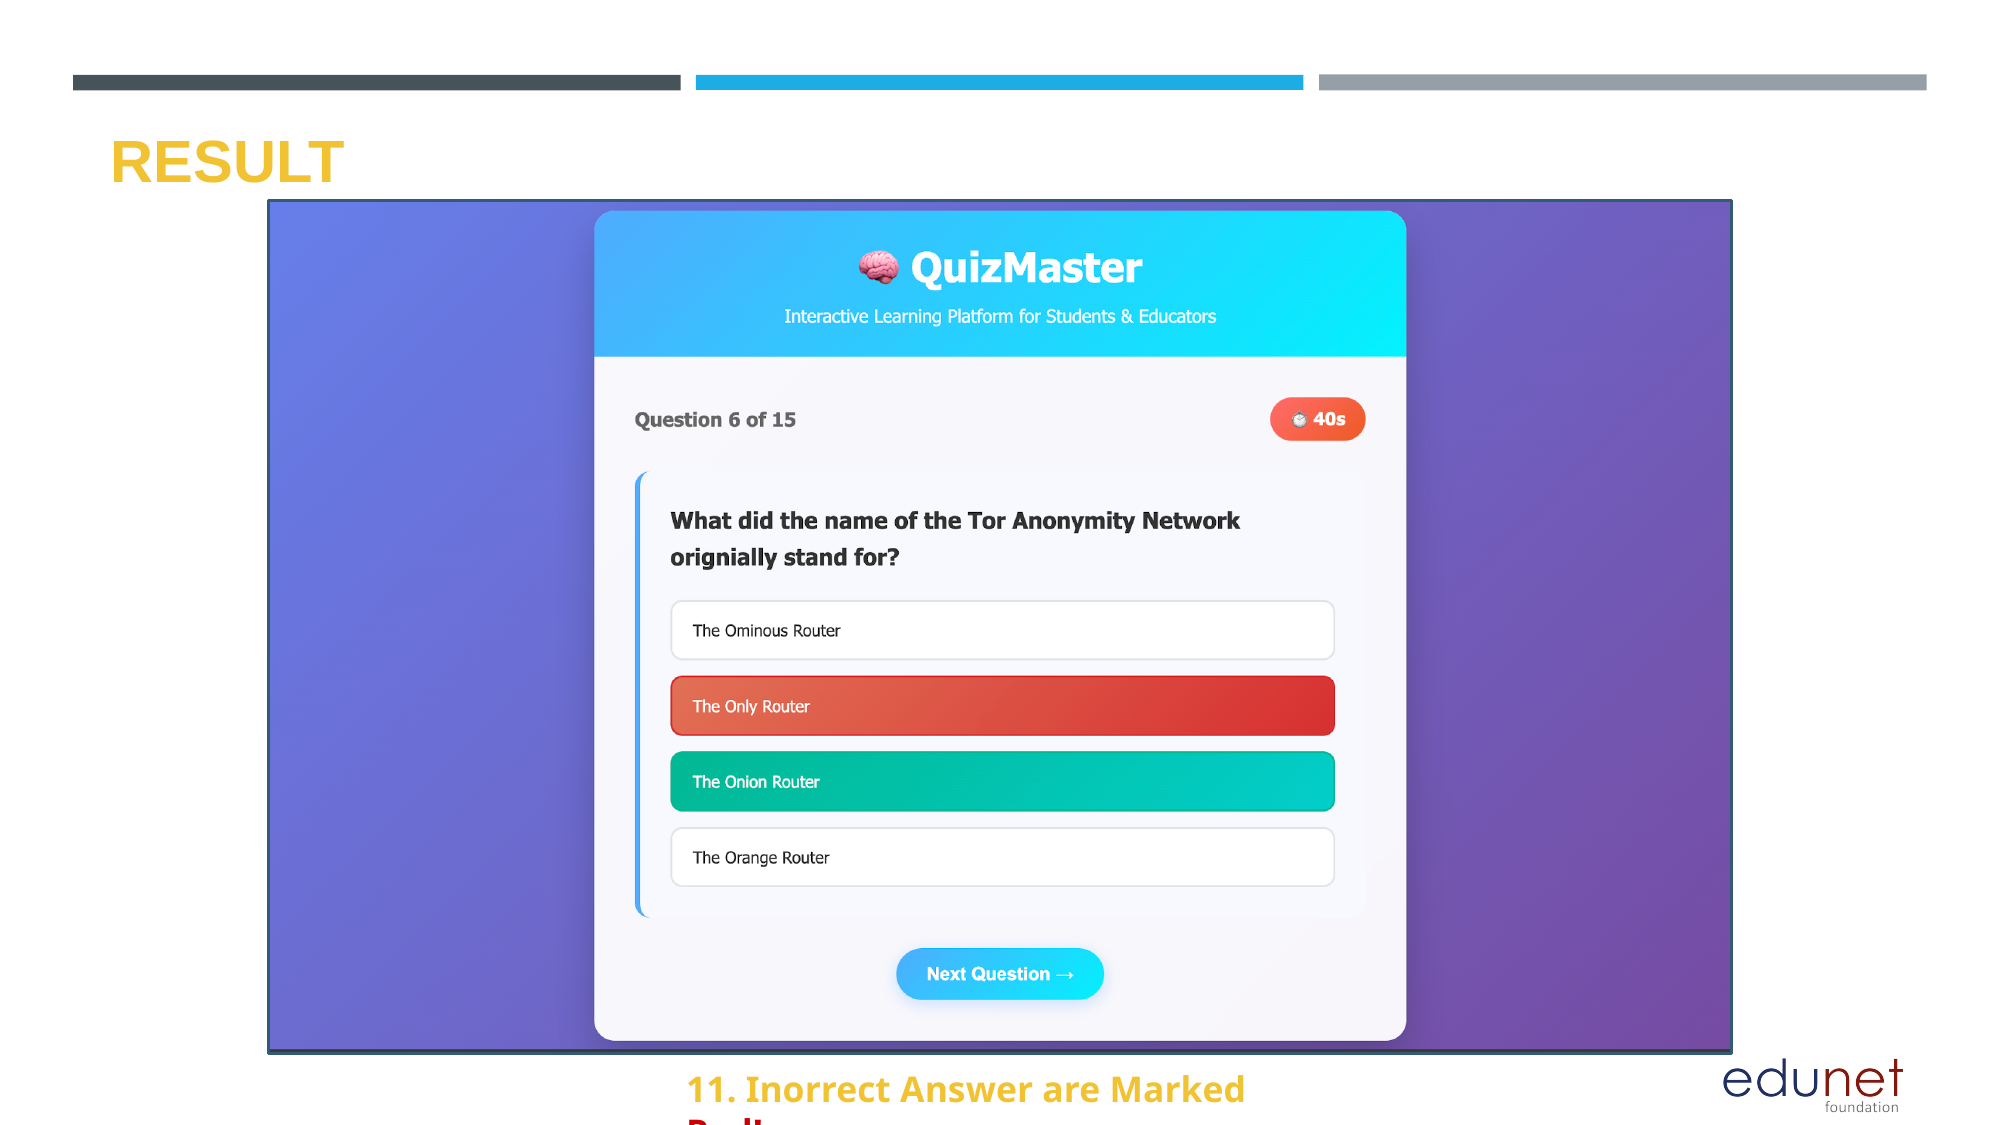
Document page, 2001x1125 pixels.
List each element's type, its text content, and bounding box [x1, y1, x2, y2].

text_box 11. Inorrect Answer are Marked Red! [671, 1062, 1329, 1125]
title RESULT [95, 115, 1905, 203]
picture [269, 201, 1731, 1053]
picture [1719, 1056, 1905, 1116]
